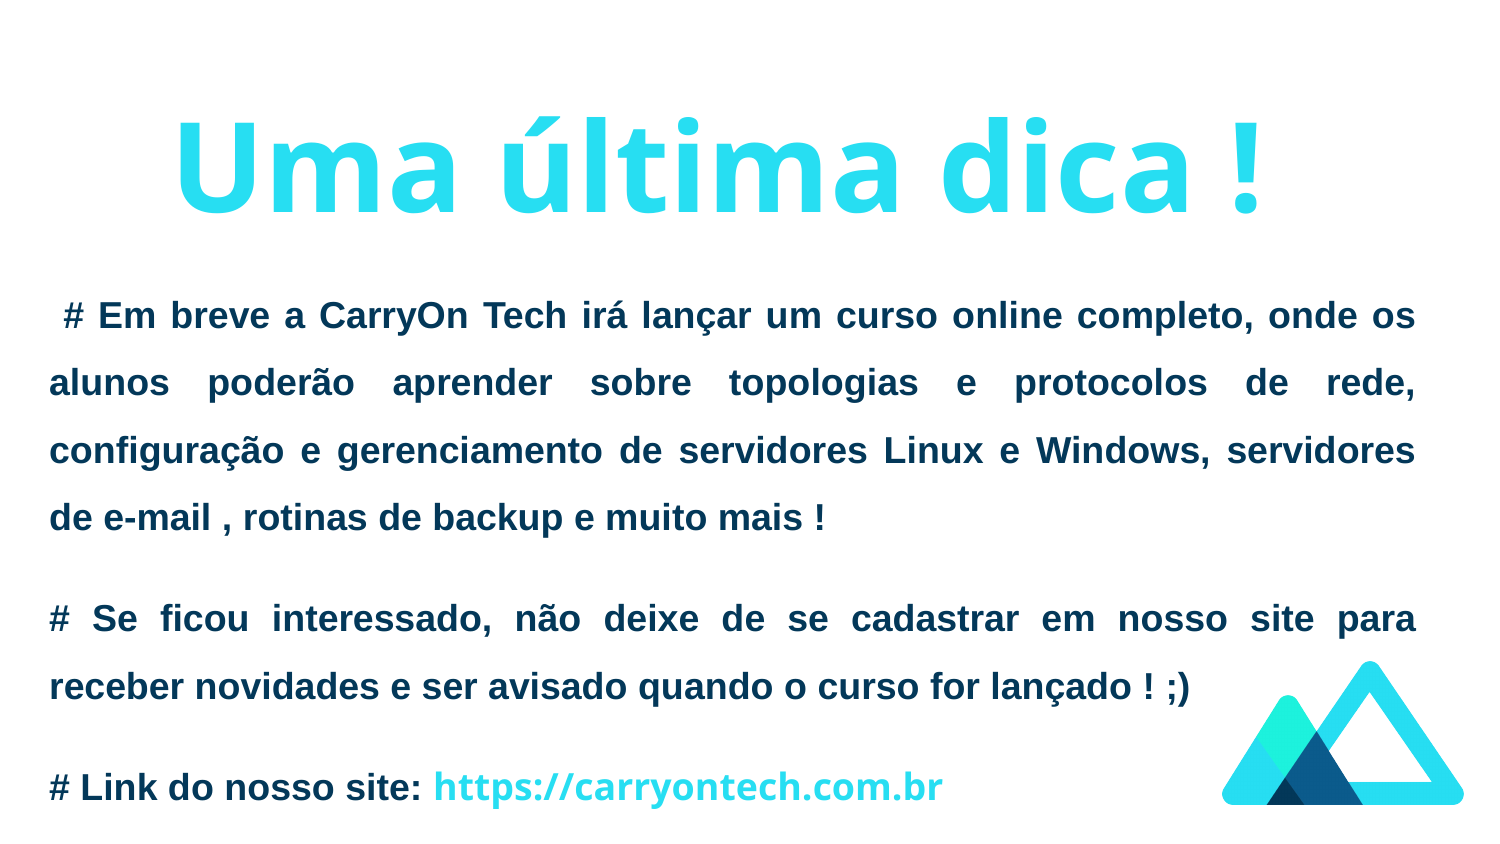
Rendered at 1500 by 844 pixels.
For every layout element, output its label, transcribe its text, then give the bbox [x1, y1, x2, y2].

text_box Uma última dica ! [51, 72, 1449, 167]
picture [1222, 661, 1465, 805]
text_box # Em breve a CarryOn Tech irá lançar um curso online completo, onde os alunos poderão aprender sobre topologias e protocolos de rede, configuração e gerenciamento de servidores Linux e Windows, servidores de e-mail , rotinas de backup e muito mais ! # Se ficou interessado, não deixe de se cadastrar em nosso site para receber novidades e ser avisado quando o curso for lançado ! ;) # Link do nosso site: https://carryontech.com.br [34, 253, 1432, 591]
